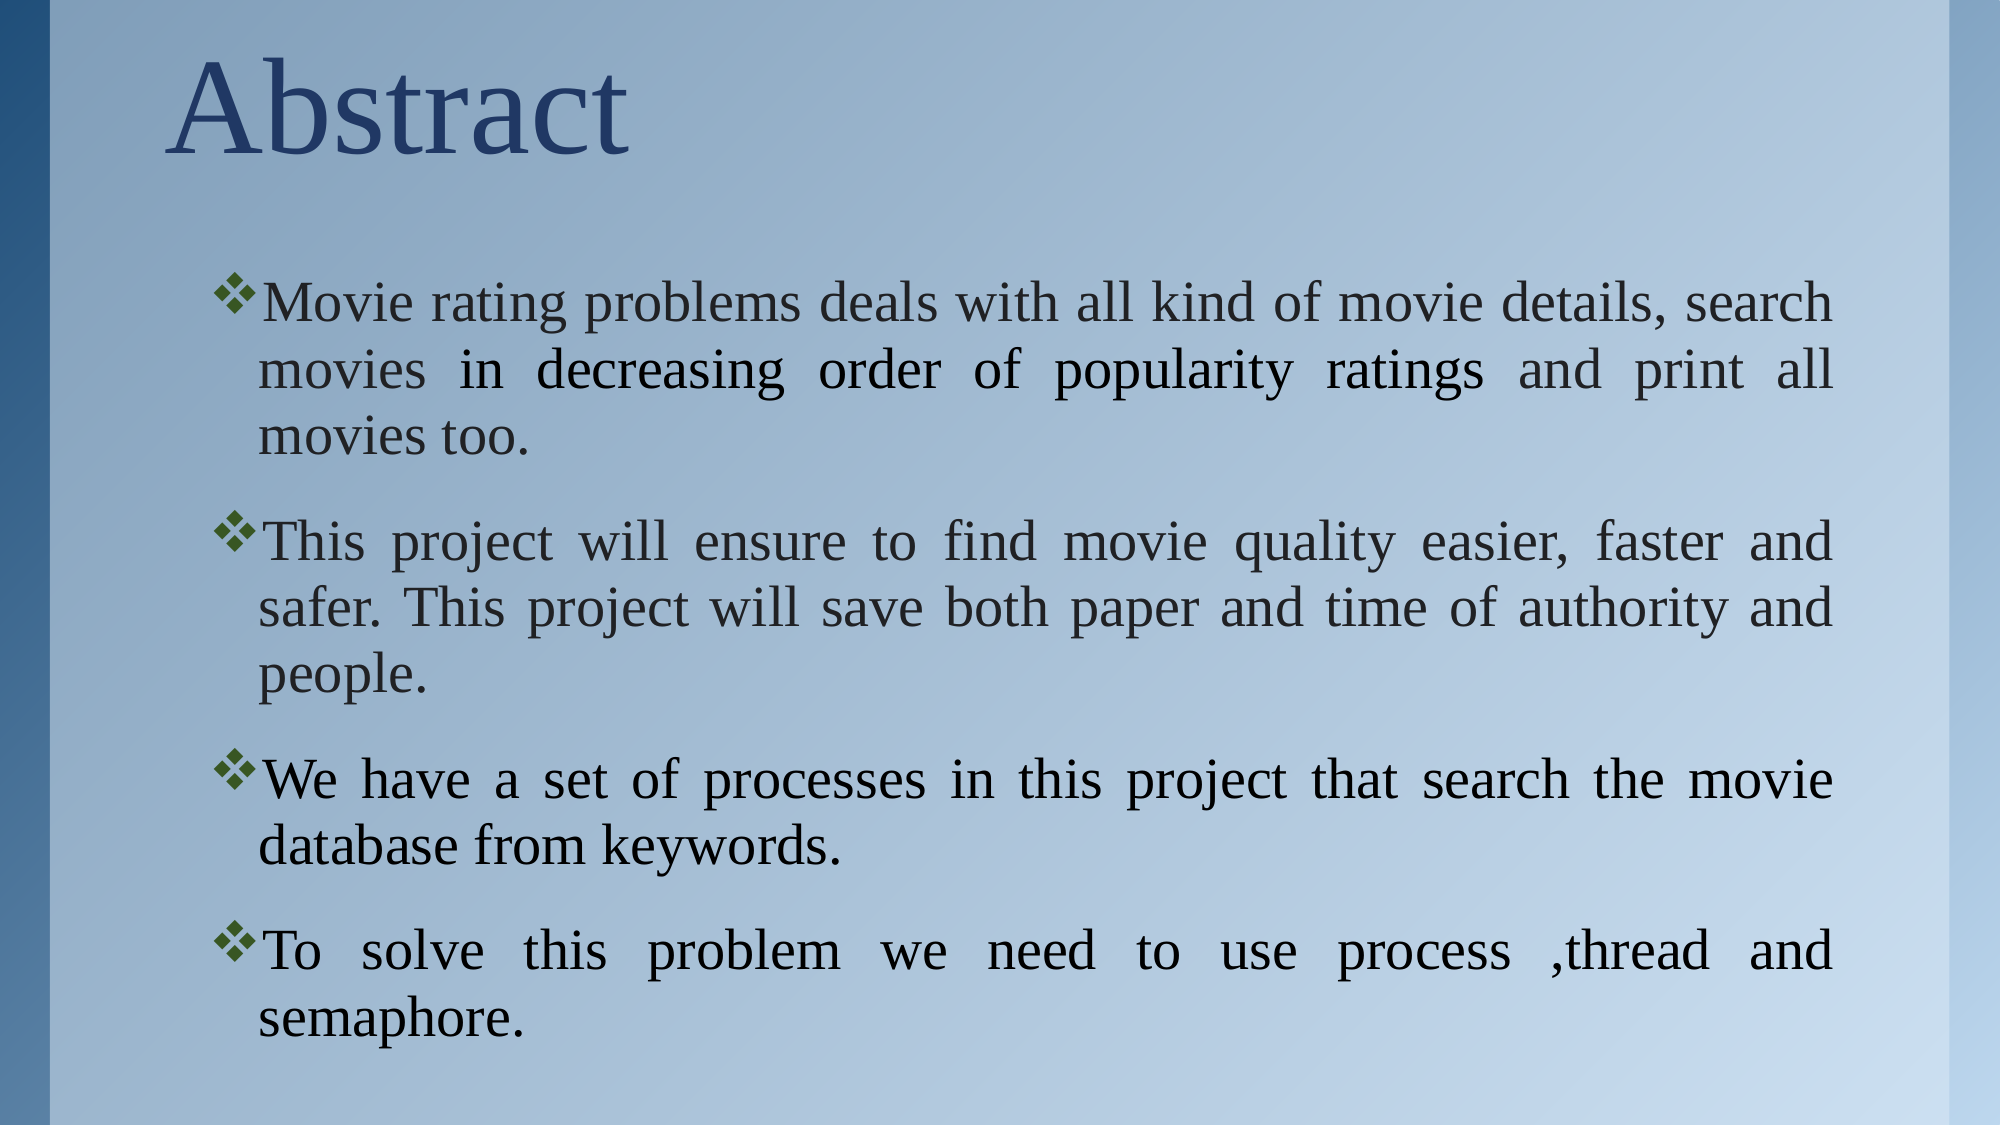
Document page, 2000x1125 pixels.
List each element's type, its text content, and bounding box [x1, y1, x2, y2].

title Abstract [144, 0, 1811, 192]
list Movie rating problems deals with all kind of movie details, search movies in decreasing order of popularity ratings and print all movies too. This project will ensure to find movie quality easier, faster and safer. This project will save both paper and time of authority and people. We have a set of processes in this project that search the movie database from keywords. To solve this problem we need to use process ,thread and semaphore. [188, 149, 1856, 884]
